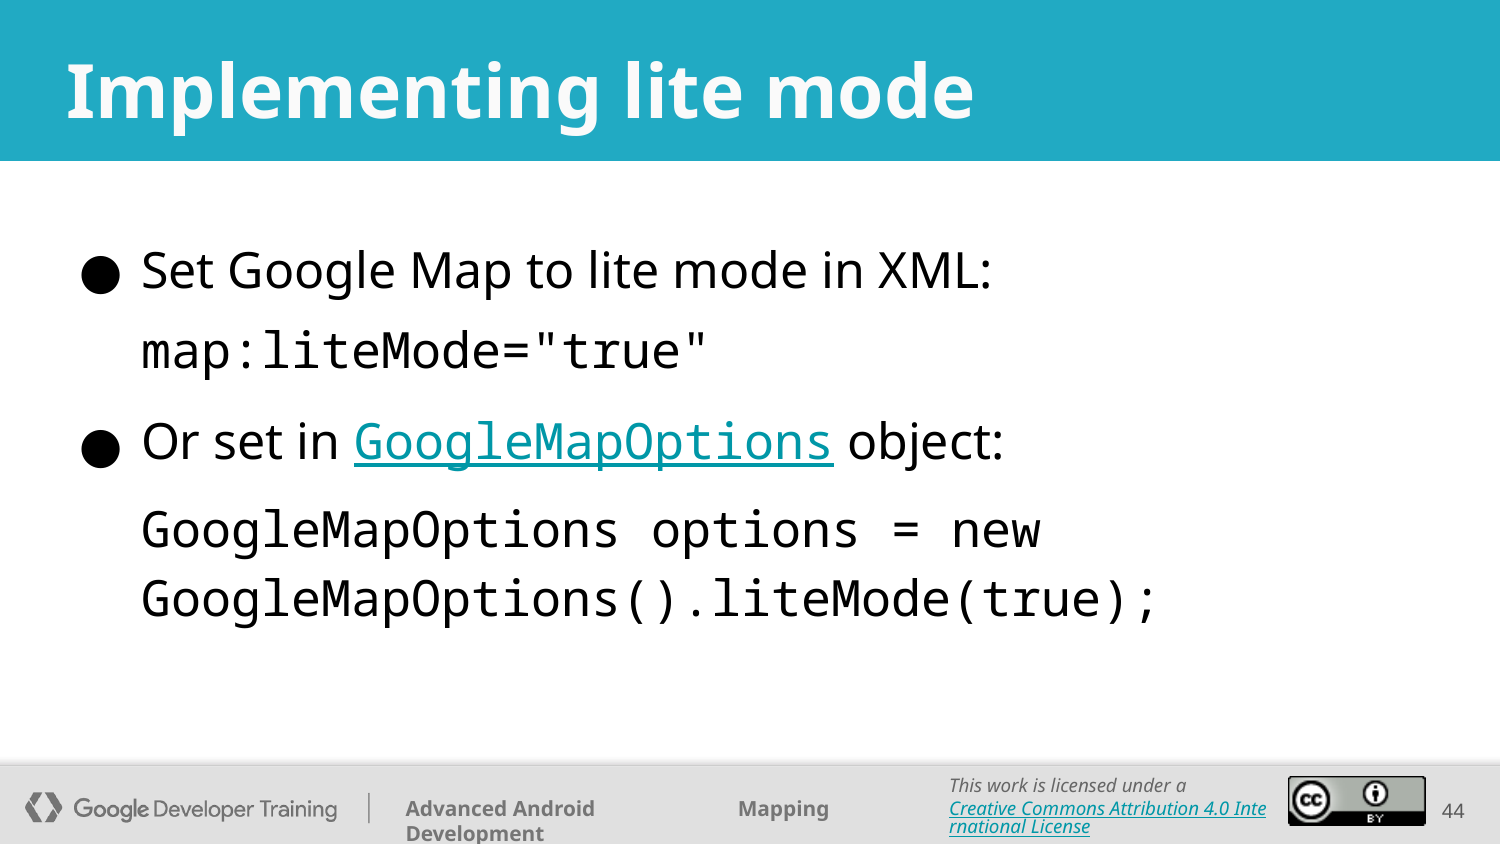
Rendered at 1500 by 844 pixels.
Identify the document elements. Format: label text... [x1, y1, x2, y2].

title Implementing lite mode [51, 28, 1449, 122]
slide_number 44 [1389, 777, 1480, 842]
list Set Google Map to lite mode in XML: map:liteMode="true" Or set in GoogleMapOptions object: GoogleMapOptions options = new GoogleMapOptions().liteMode(true); [51, 214, 1449, 737]
picture [0, 161, 1500, 844]
